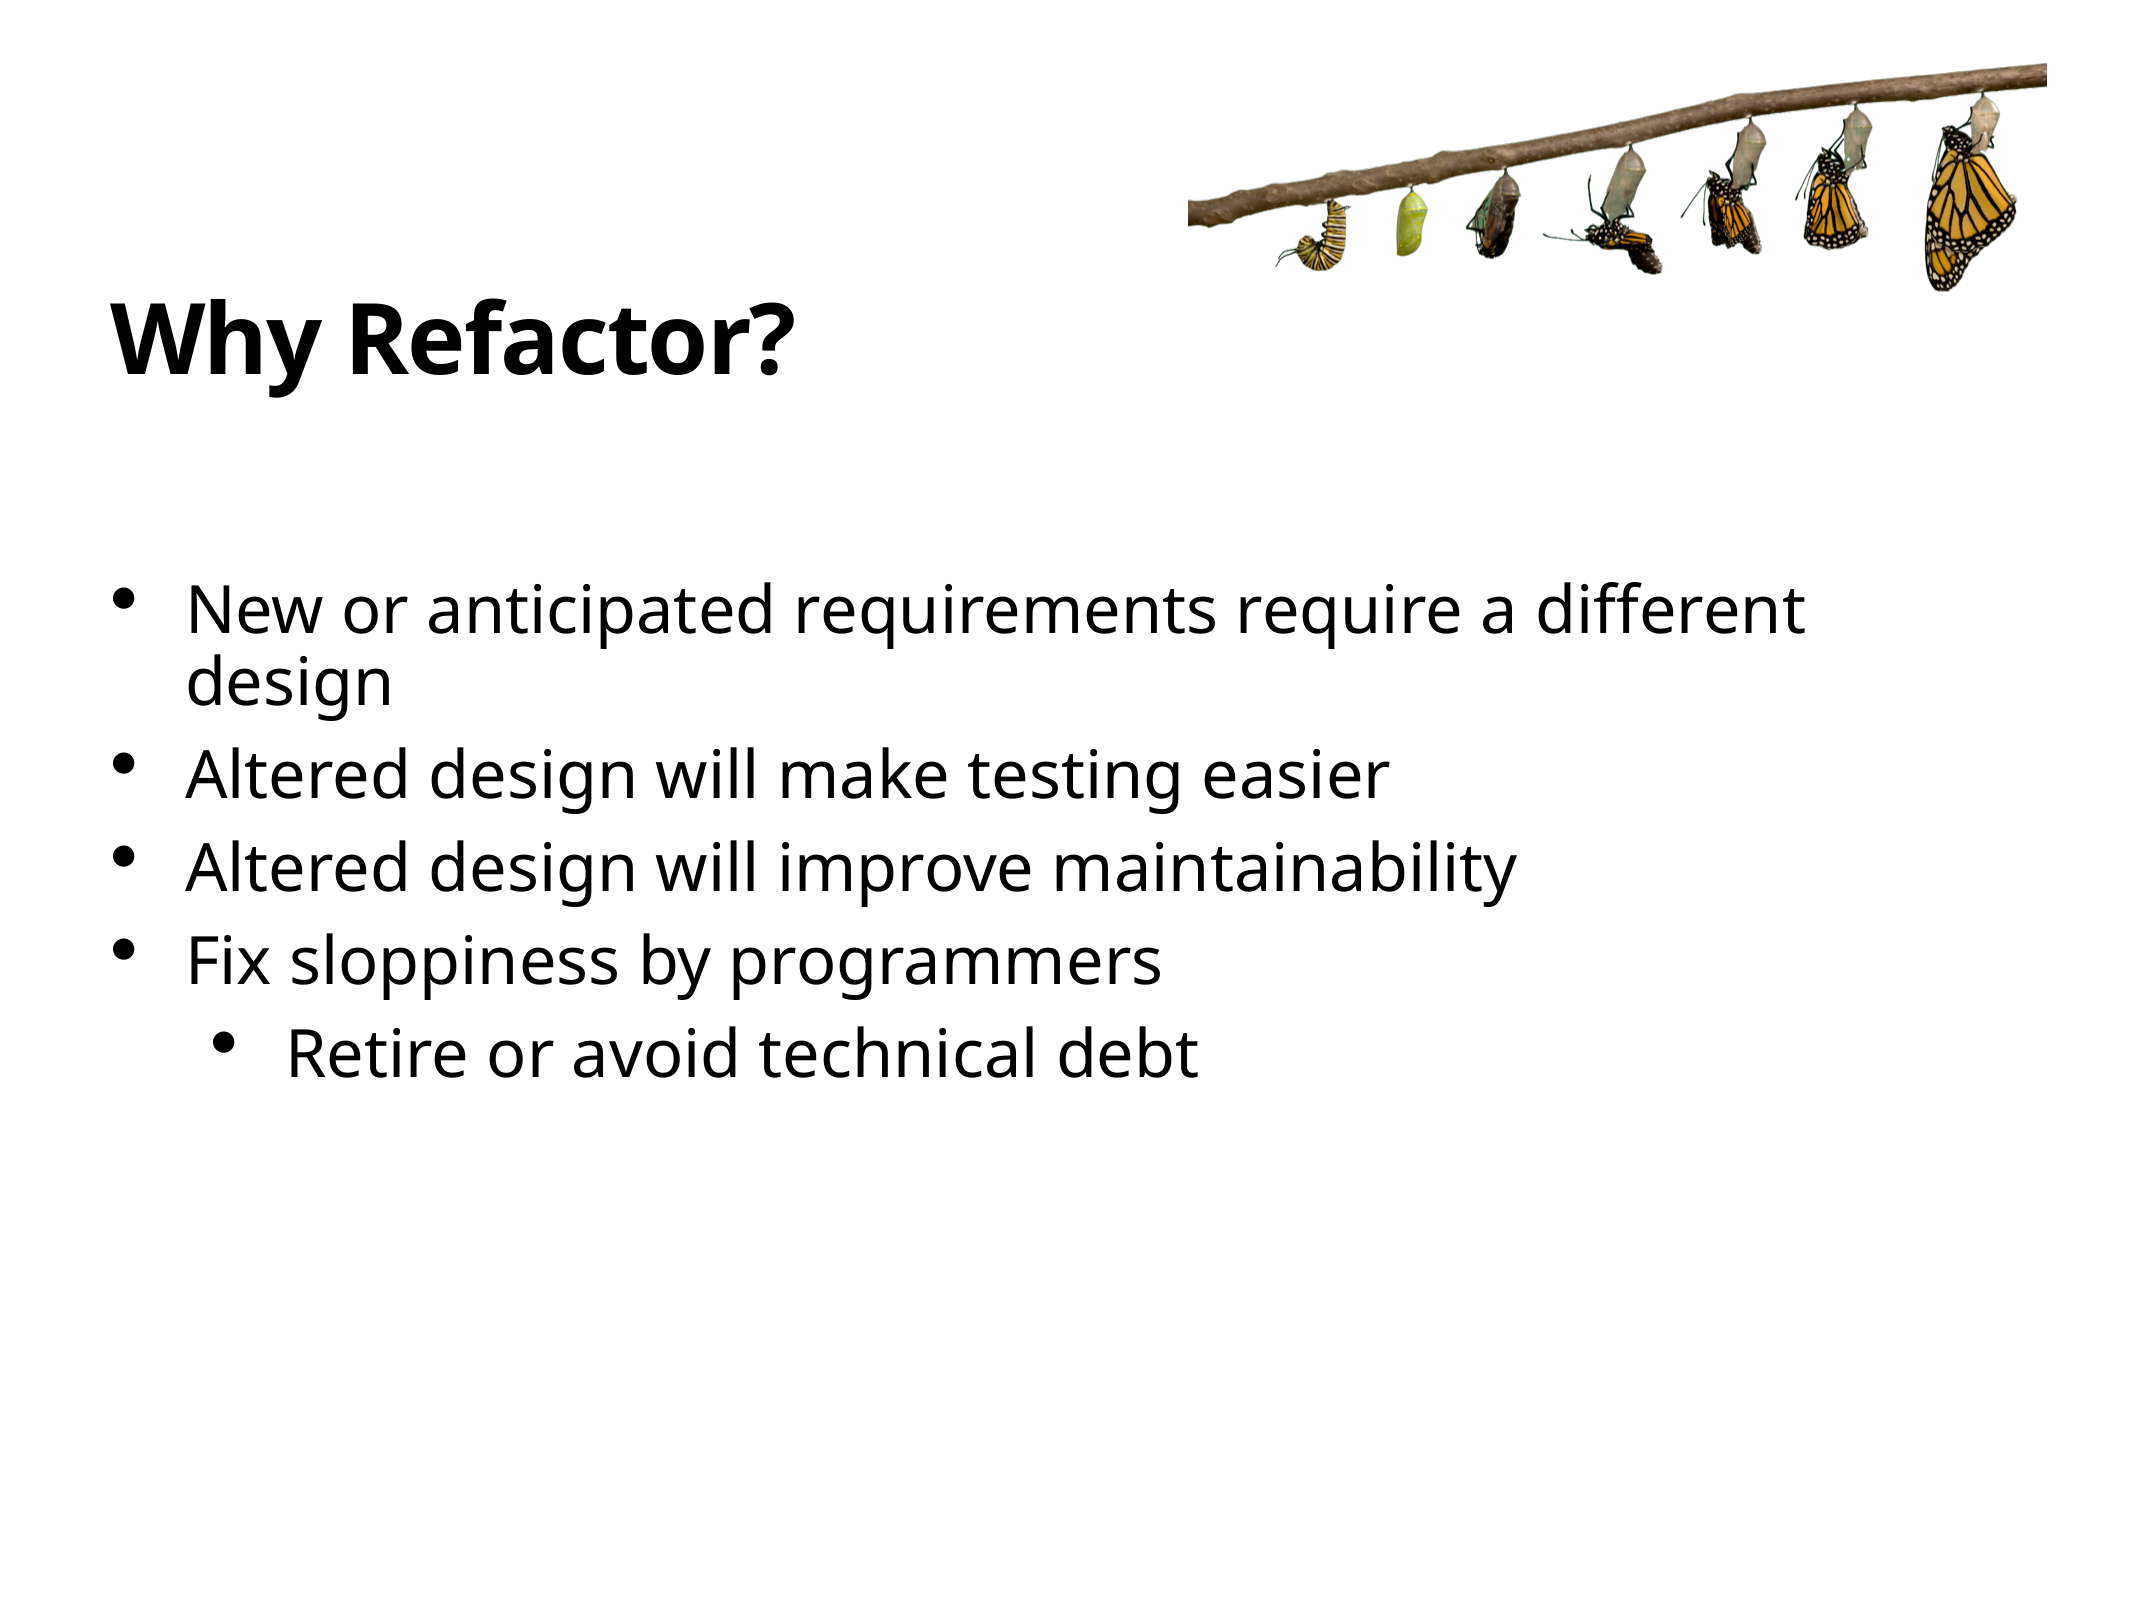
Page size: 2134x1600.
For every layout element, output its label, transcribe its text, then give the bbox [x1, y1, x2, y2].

list New or anticipated requirements require a different design Altered design will make testing easier Altered design will improve maintainability Fix sloppiness by programmers Retire or avoid technical debt [105, 571, 2028, 1295]
title Why Refactor? [105, 294, 2028, 420]
picture [1188, 0, 2048, 345]
